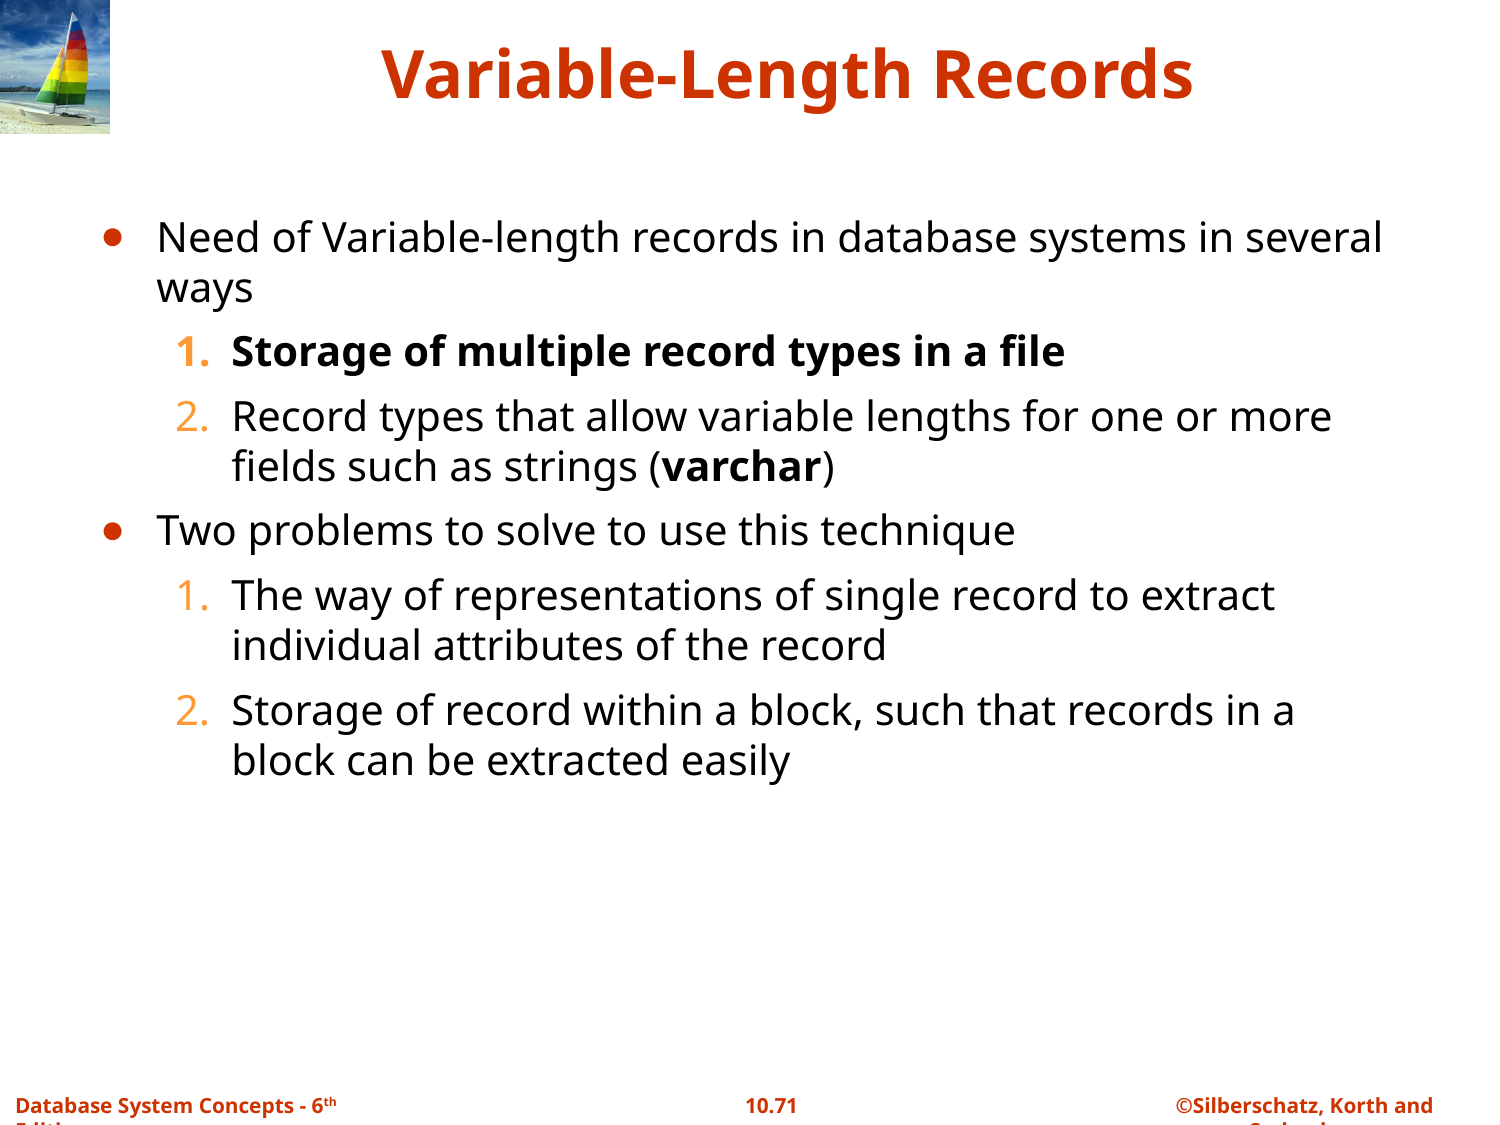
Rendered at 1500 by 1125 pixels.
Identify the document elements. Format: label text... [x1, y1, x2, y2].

list Need of Variable-length records in database systems in several ways Storage of multiple record types in a file Record types that allow variable lengths for one or more fields such as strings (varchar) Two problems to solve to use this technique The way of representations of single record to extract individual attributes of the record Storage of record within a block, such that records in a block can be extracted easily [85, 202, 1408, 1007]
title Variable-Length Records [126, 19, 1451, 120]
picture [0, 0, 110, 134]
